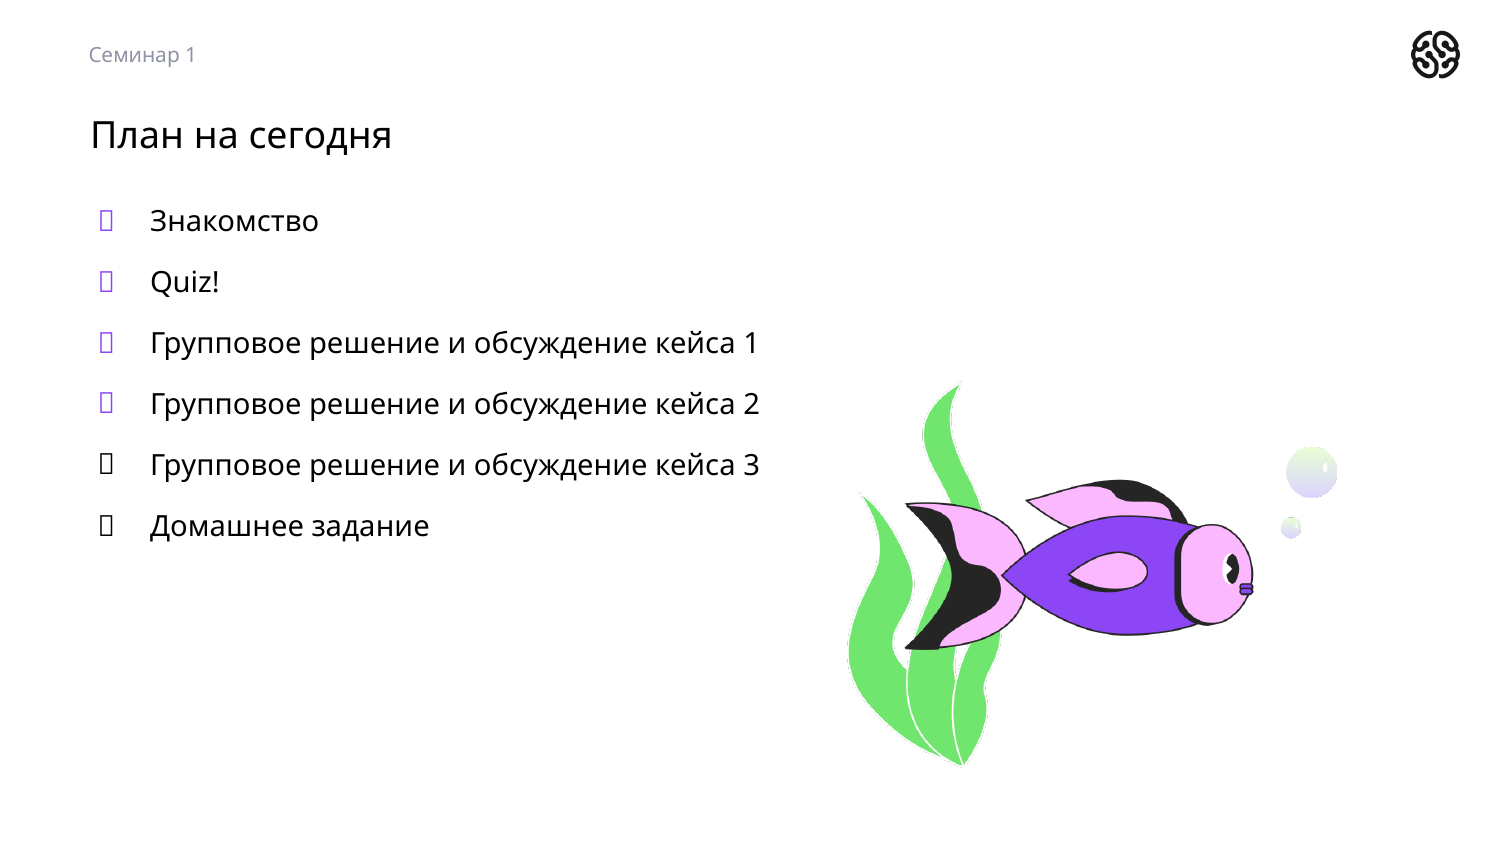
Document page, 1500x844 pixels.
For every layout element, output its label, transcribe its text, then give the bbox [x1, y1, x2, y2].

title План на сегодня [90, 15, 1413, 157]
subtitle Знакомство Quiz! Групповое решение и обсуждение кейса 1 Групповое решение и обсуждение кейса 2 Групповое решение и обсуждение кейса 3 Домашнее задание [88, 149, 979, 640]
picture [846, 380, 1337, 768]
picture [1413, 30, 1460, 79]
subtitle Семинар 1 [88, 24, 1066, 84]
